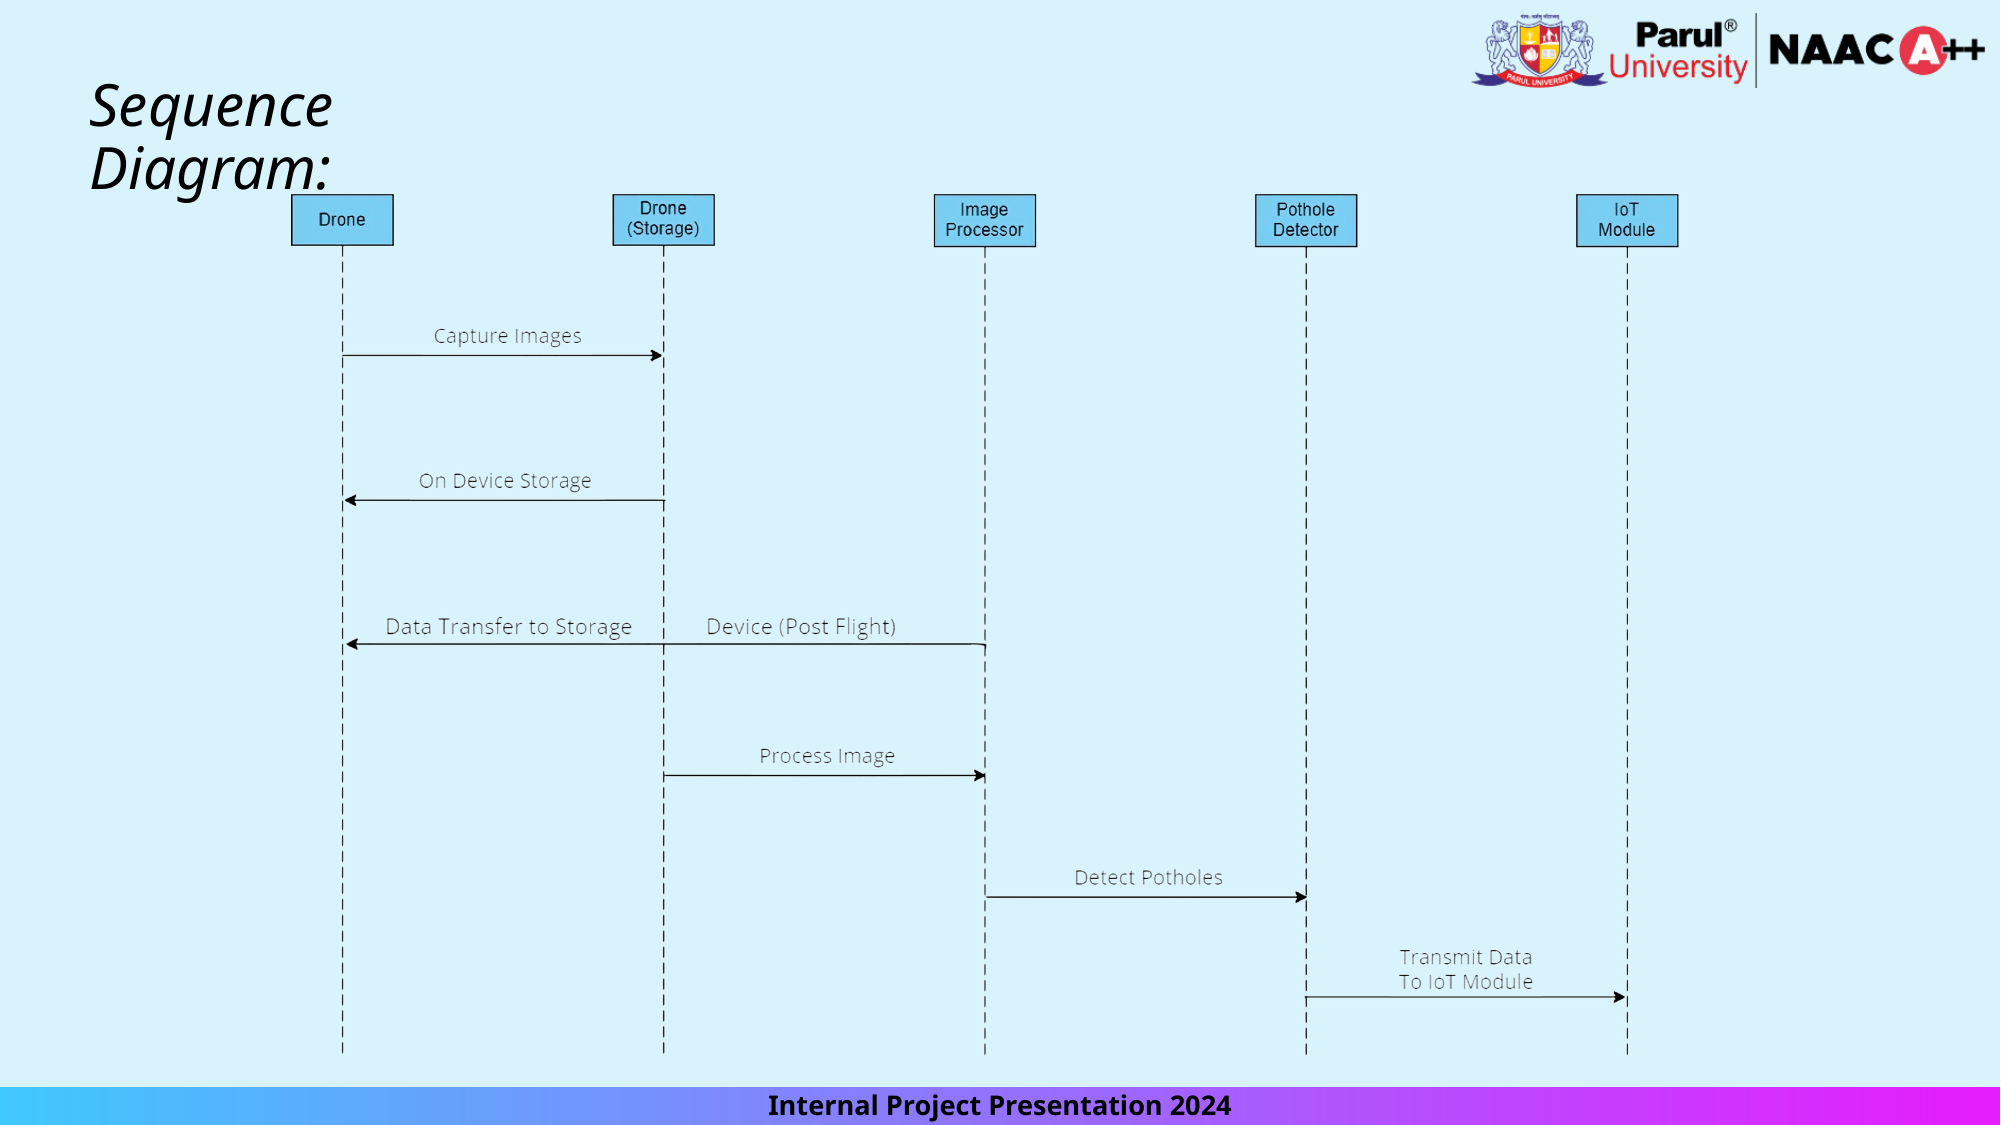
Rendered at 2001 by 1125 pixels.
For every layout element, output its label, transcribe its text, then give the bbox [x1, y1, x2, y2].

text_box Internal Project Presentation 2024 [653, 1081, 1347, 1125]
picture [1471, 13, 1985, 89]
text_box Sequence Diagram: [74, 68, 588, 143]
text_box [0, 1086, 653, 1125]
picture [291, 172, 1709, 1057]
text_box [1347, 1086, 2000, 1125]
